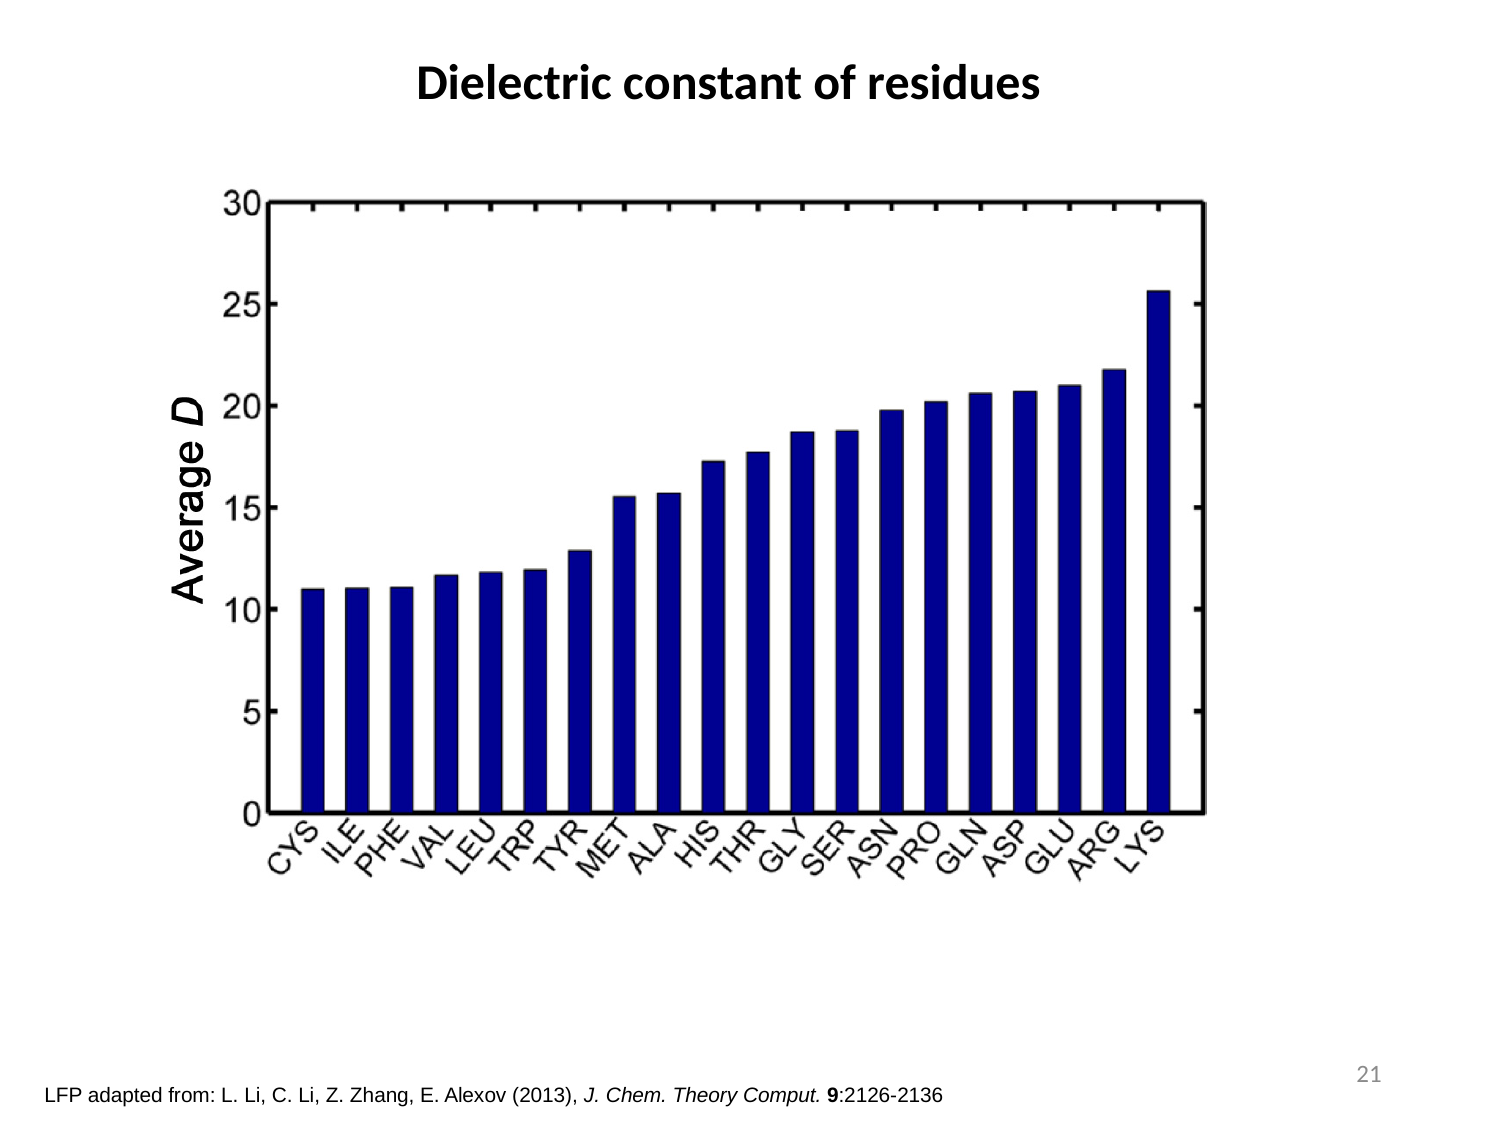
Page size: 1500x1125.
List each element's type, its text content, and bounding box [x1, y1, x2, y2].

slide_number 21 [1059, 1042, 1397, 1103]
text_box Dielectric constant of residues [401, 42, 1056, 118]
text_box LFP adapted from: L. Li, C. Li, Z. Zhang, E. Alexov (2013), J. Chem. Theory Comput. 9:2126-2136 [29, 1074, 959, 1114]
picture [156, 161, 1248, 911]
